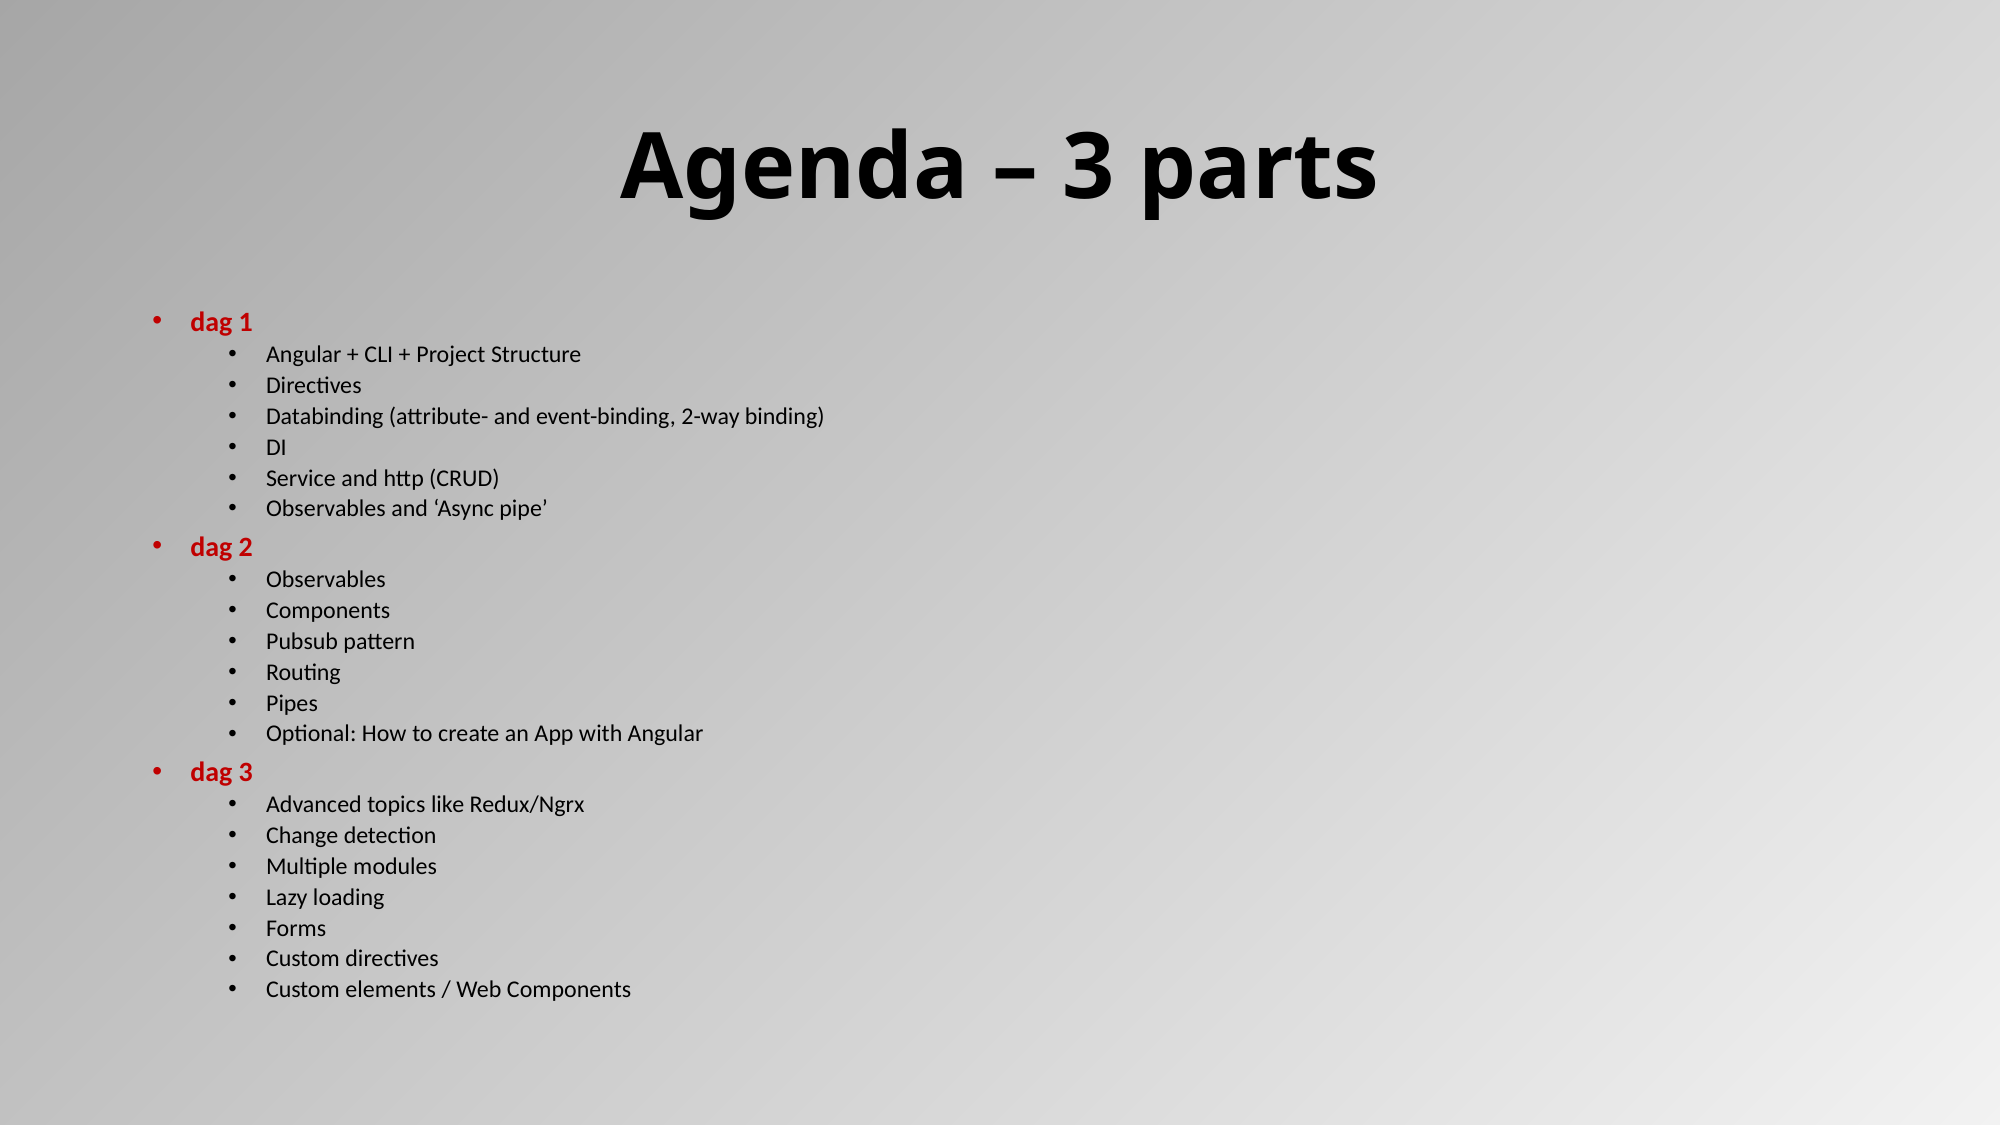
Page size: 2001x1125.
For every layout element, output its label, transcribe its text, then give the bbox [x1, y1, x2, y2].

list dag 1 Angular + CLI + Project Structure Directives Databinding (attribute- and event-binding, 2-way binding) DI Service and http (CRUD) Observables and ‘Async pipe’ dag 2 Observables Components Pubsub pattern Routing Pipes Optional: How to create an App with Angular dag 3 Advanced topics like Redux/Ngrx Change detection Multiple modules Lazy loading Forms Custom directives Custom elements / Web Components [137, 299, 1863, 1014]
title Agenda – 3 parts [137, 59, 1863, 278]
